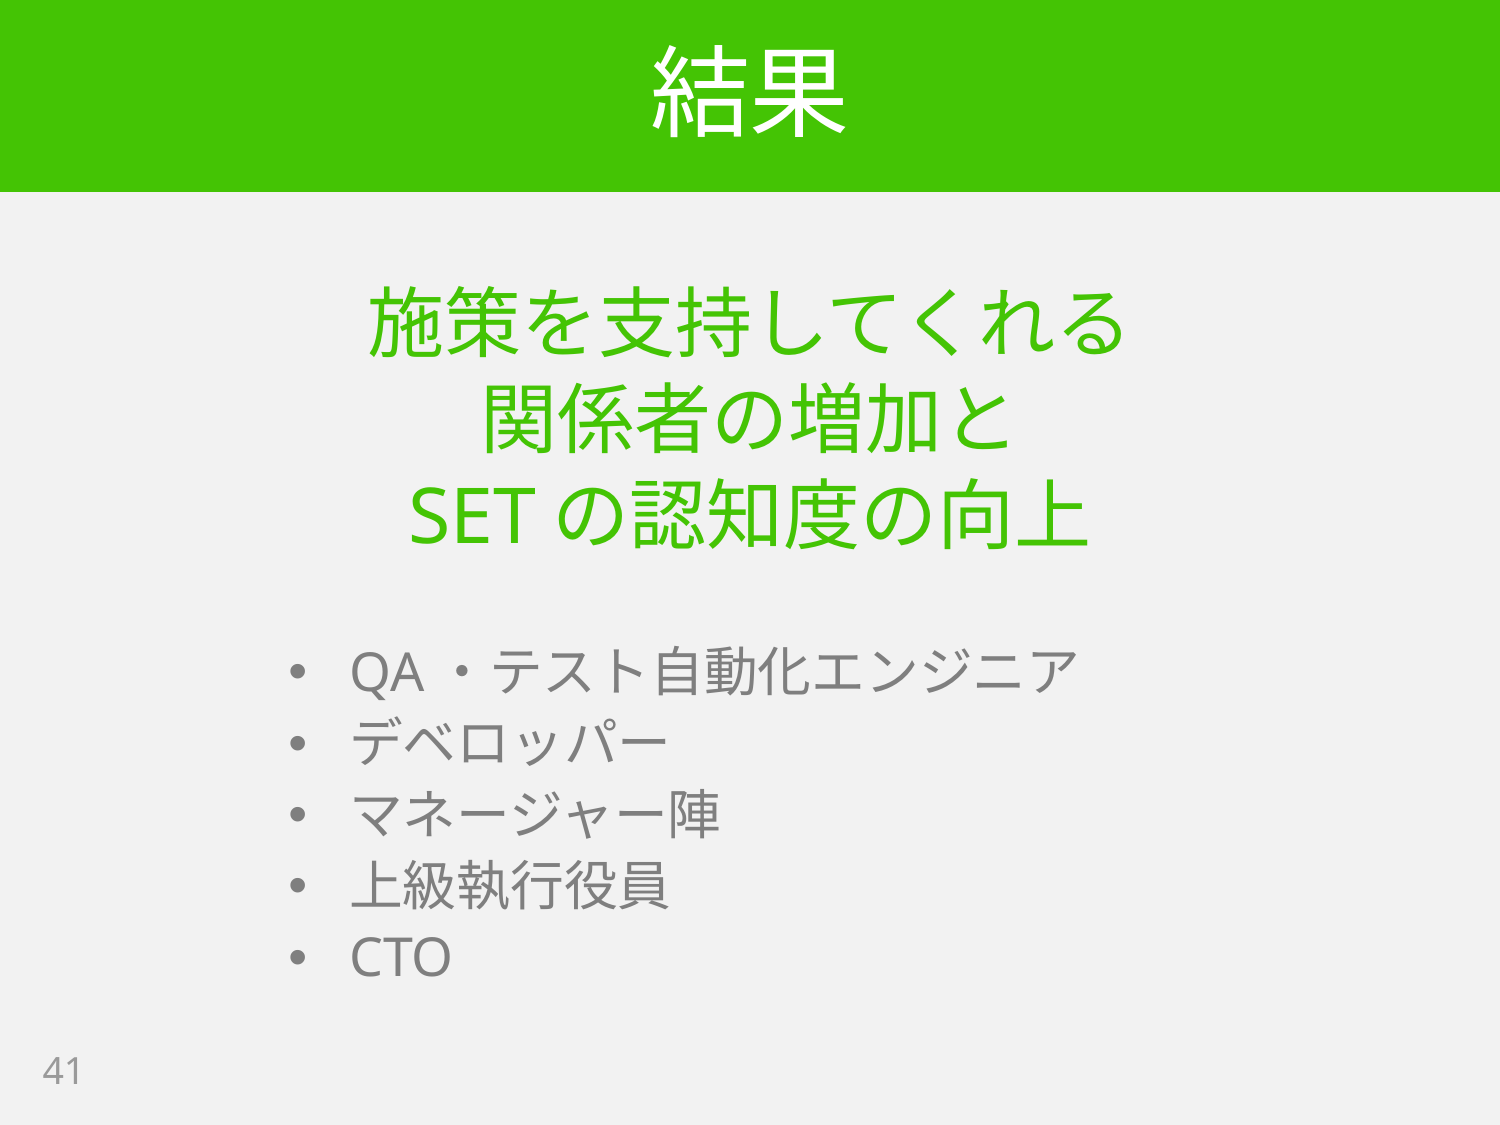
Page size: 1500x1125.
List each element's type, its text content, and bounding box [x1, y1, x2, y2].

list 施策を支持してくれる 関係者の増加と SETの認知度の向上 QA・テスト自動化エンジニア デベロッパー マネージャー陣 上級執行役員 CTO [103, 277, 1397, 1000]
title 結果 [0, 53, 1500, 140]
slide_number 41 [27, 1042, 146, 1102]
